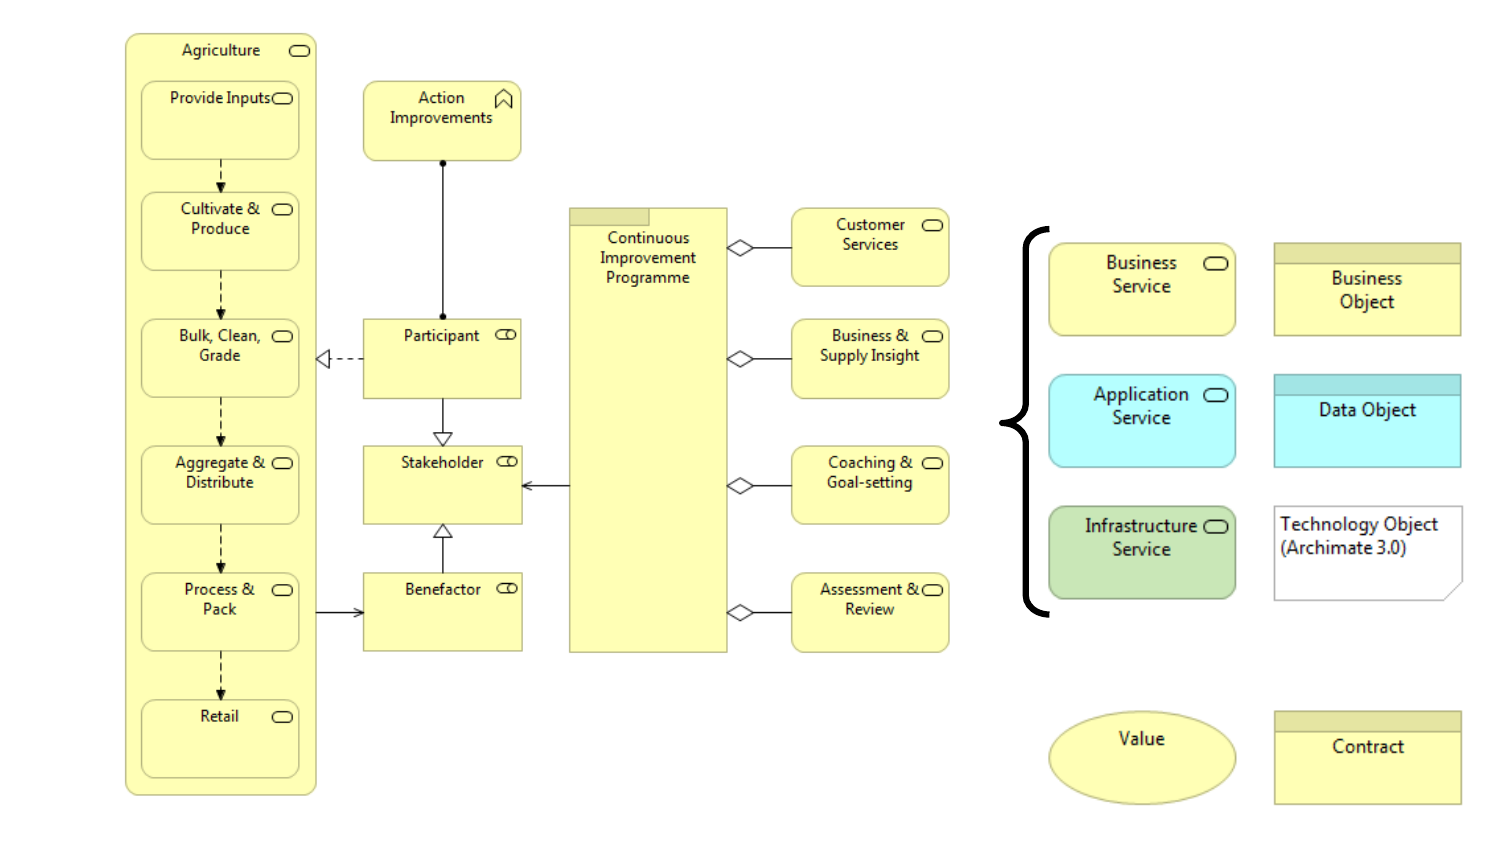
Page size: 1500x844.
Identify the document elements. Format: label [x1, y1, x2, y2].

picture [111, 19, 963, 809]
picture [1033, 695, 1478, 821]
text_box [1001, 227, 1479, 617]
